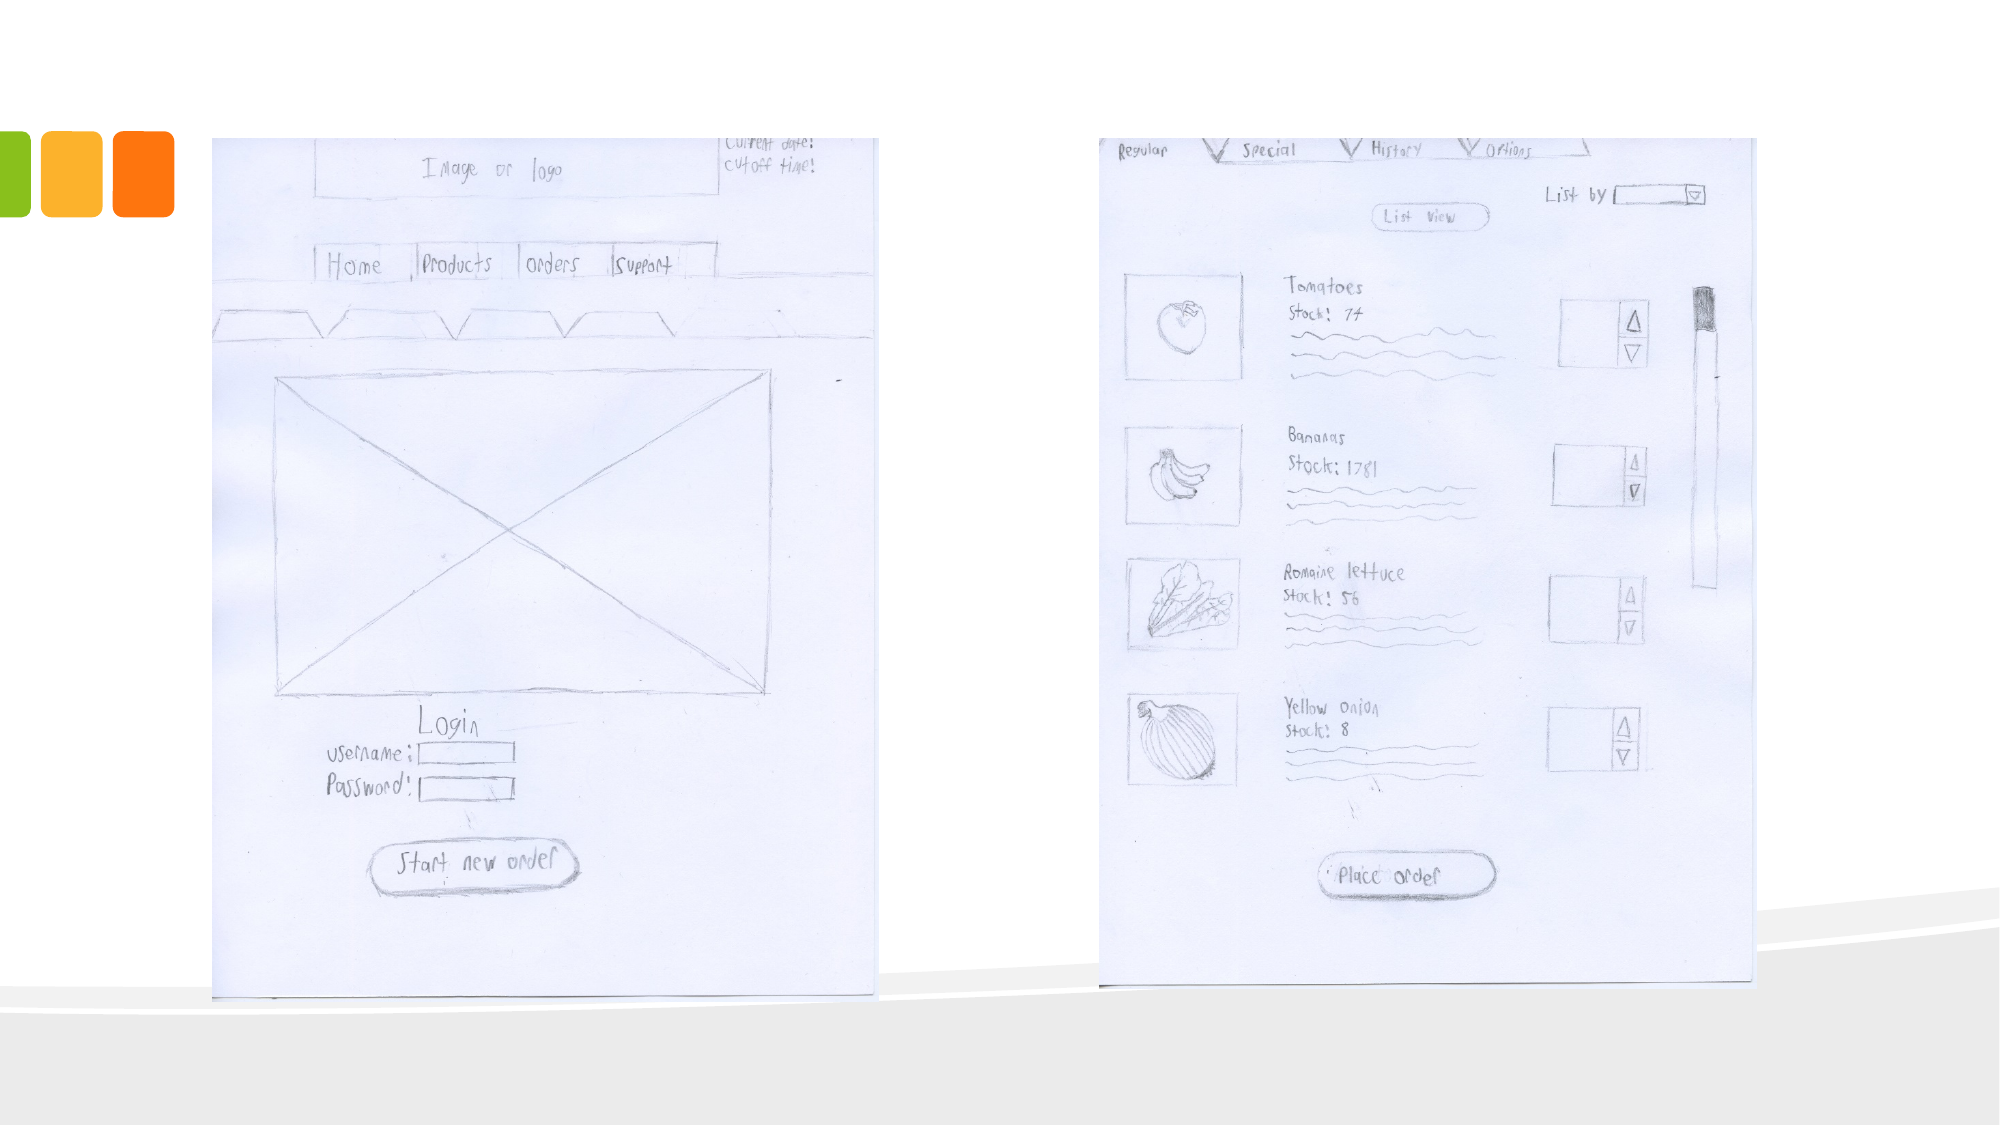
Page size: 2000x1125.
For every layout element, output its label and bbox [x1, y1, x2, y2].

picture [211, 138, 879, 1002]
picture [1099, 138, 1757, 989]
